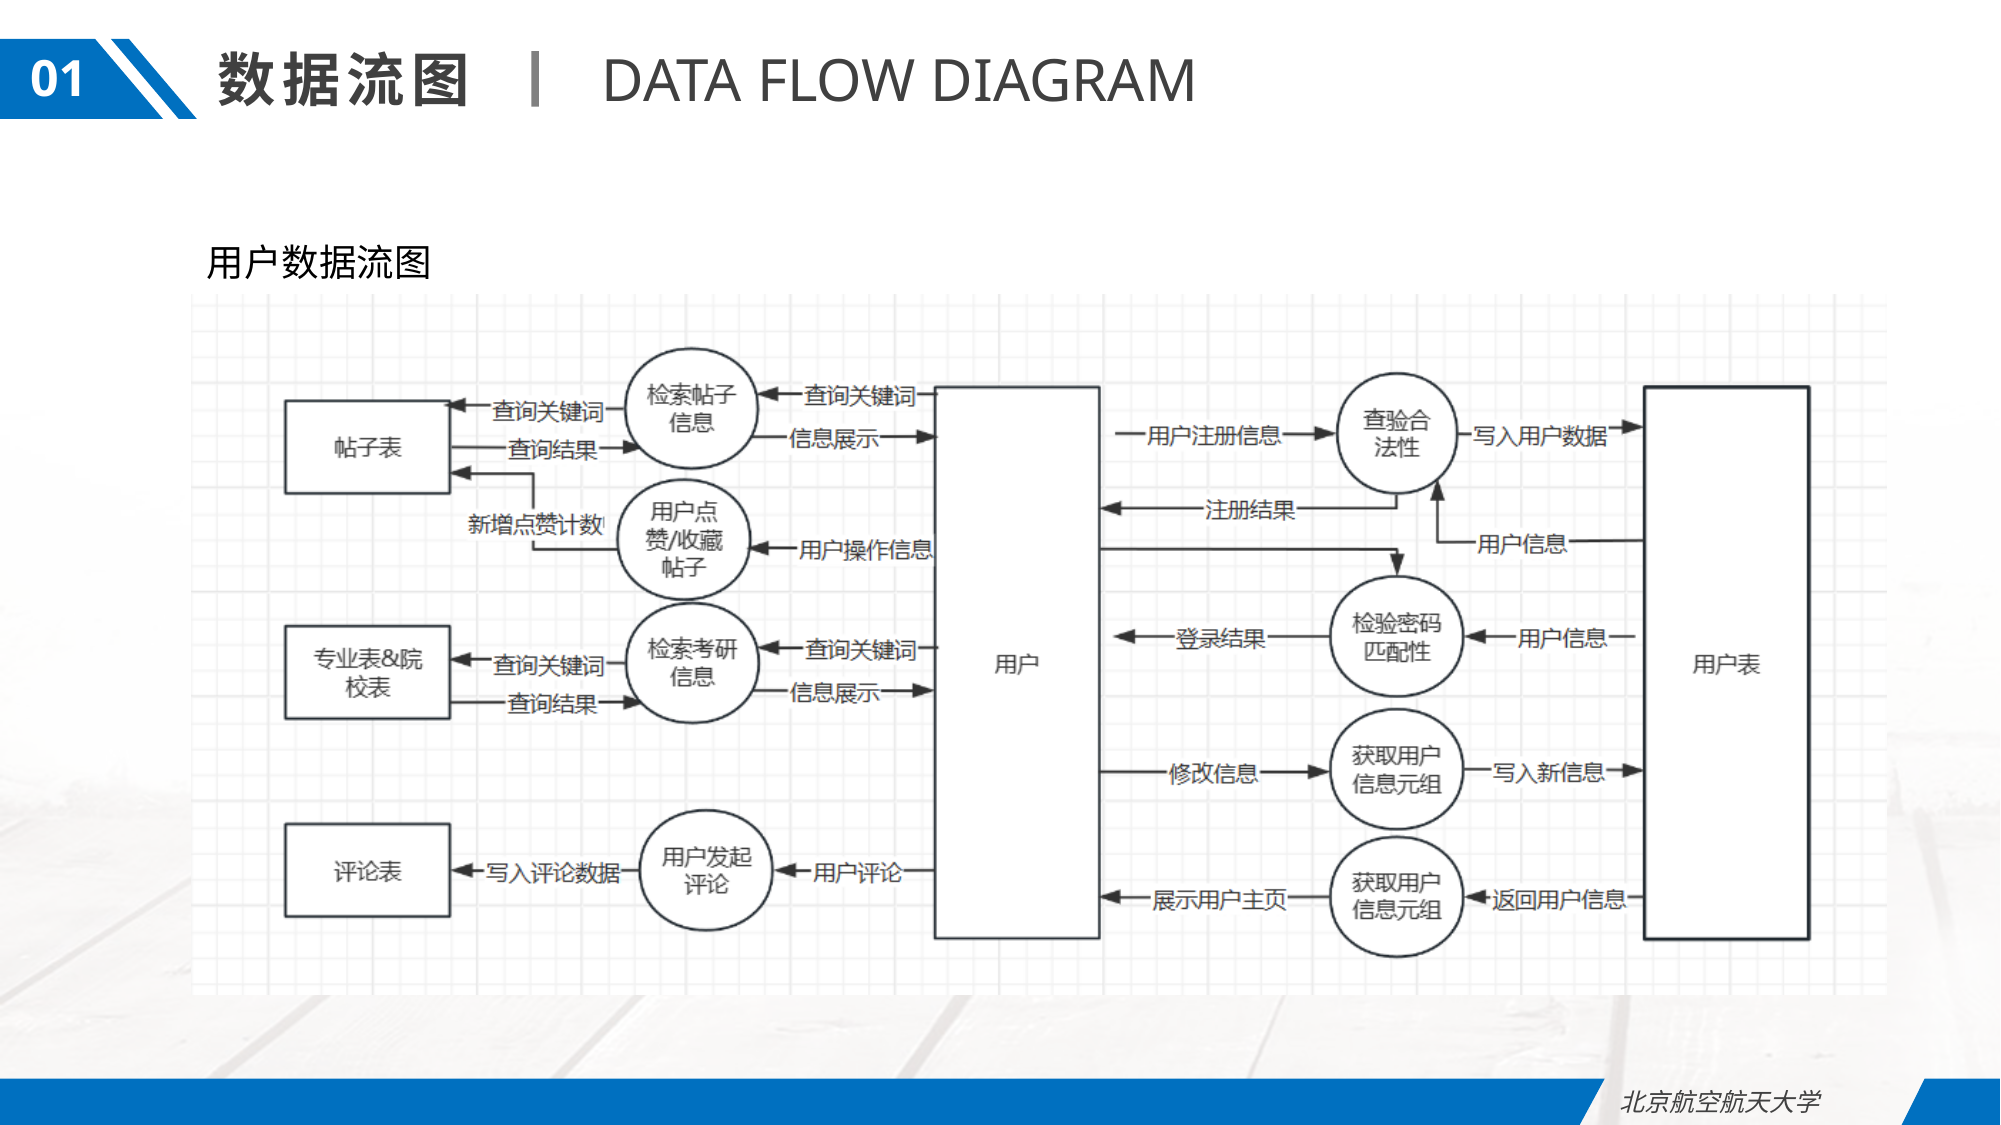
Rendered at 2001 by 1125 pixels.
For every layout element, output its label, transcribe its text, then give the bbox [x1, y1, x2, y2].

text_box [0, 38, 197, 119]
text_box 数据流图 [203, 36, 498, 121]
text_box 用户数据流图 [191, 231, 859, 292]
text_box [530, 50, 540, 108]
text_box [0, 1078, 2000, 1125]
text_box DATA FLOW DIAGRAM [587, 36, 1214, 121]
picture [0, 0, 2001, 1125]
